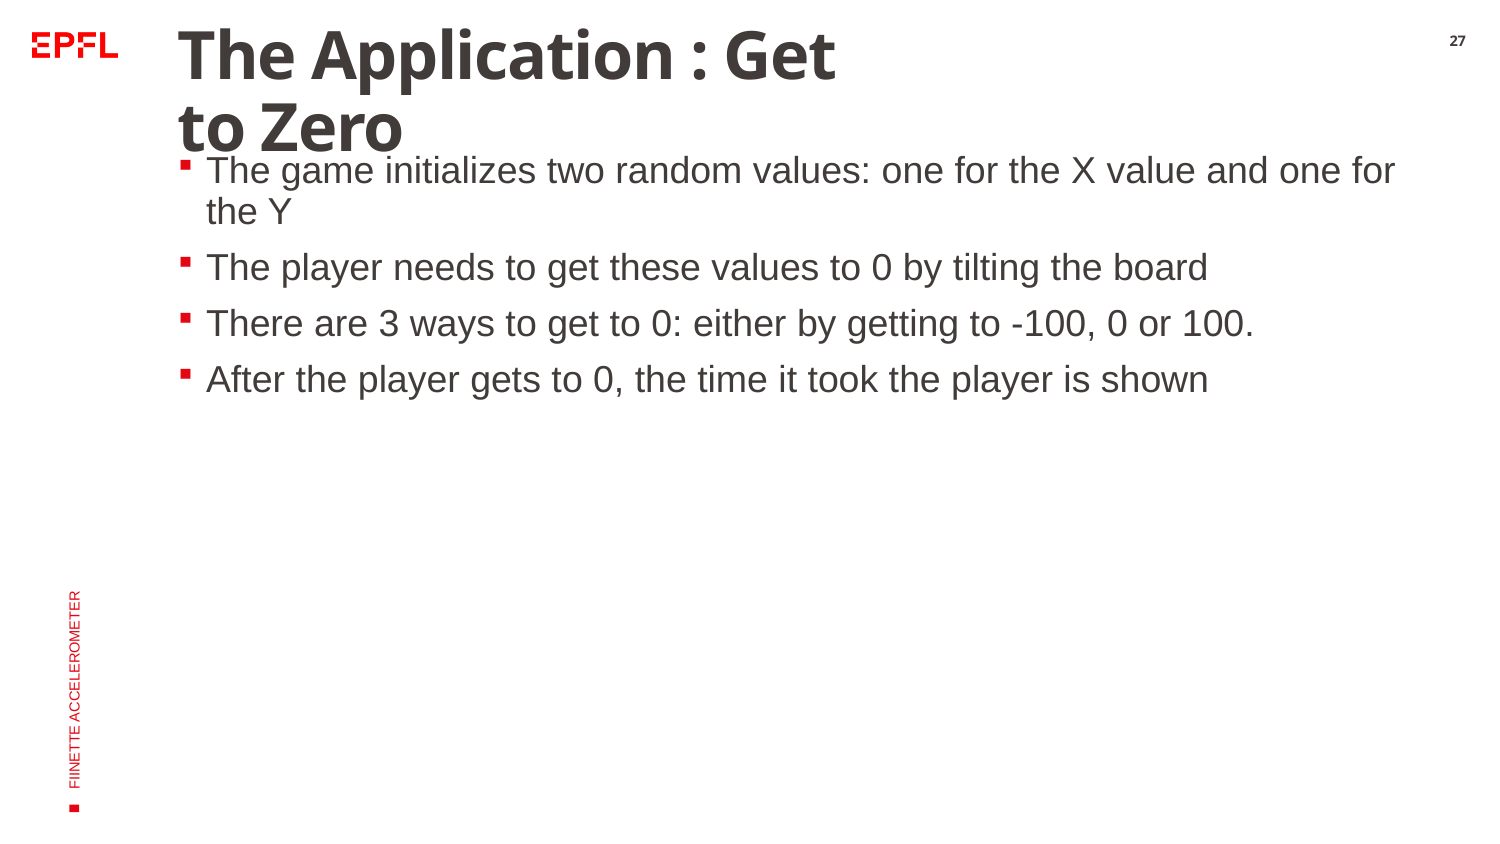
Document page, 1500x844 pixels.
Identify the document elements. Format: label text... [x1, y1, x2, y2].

slide_number 27 [1415, 32, 1500, 59]
picture [21, 21, 129, 69]
slide_number FIINETTE ACCELEROMETER [0, 256, 149, 805]
title The Application : Get to Zero [148, 21, 876, 198]
list The game initializes two random values: one for the X value and one for the Y The player needs to get these values to 0 by tilting the board There are 3 ways to get to 0: either by getting to -100, 0 or 100. After the player gets to 0, the time it took the player is shown [148, 144, 1416, 700]
